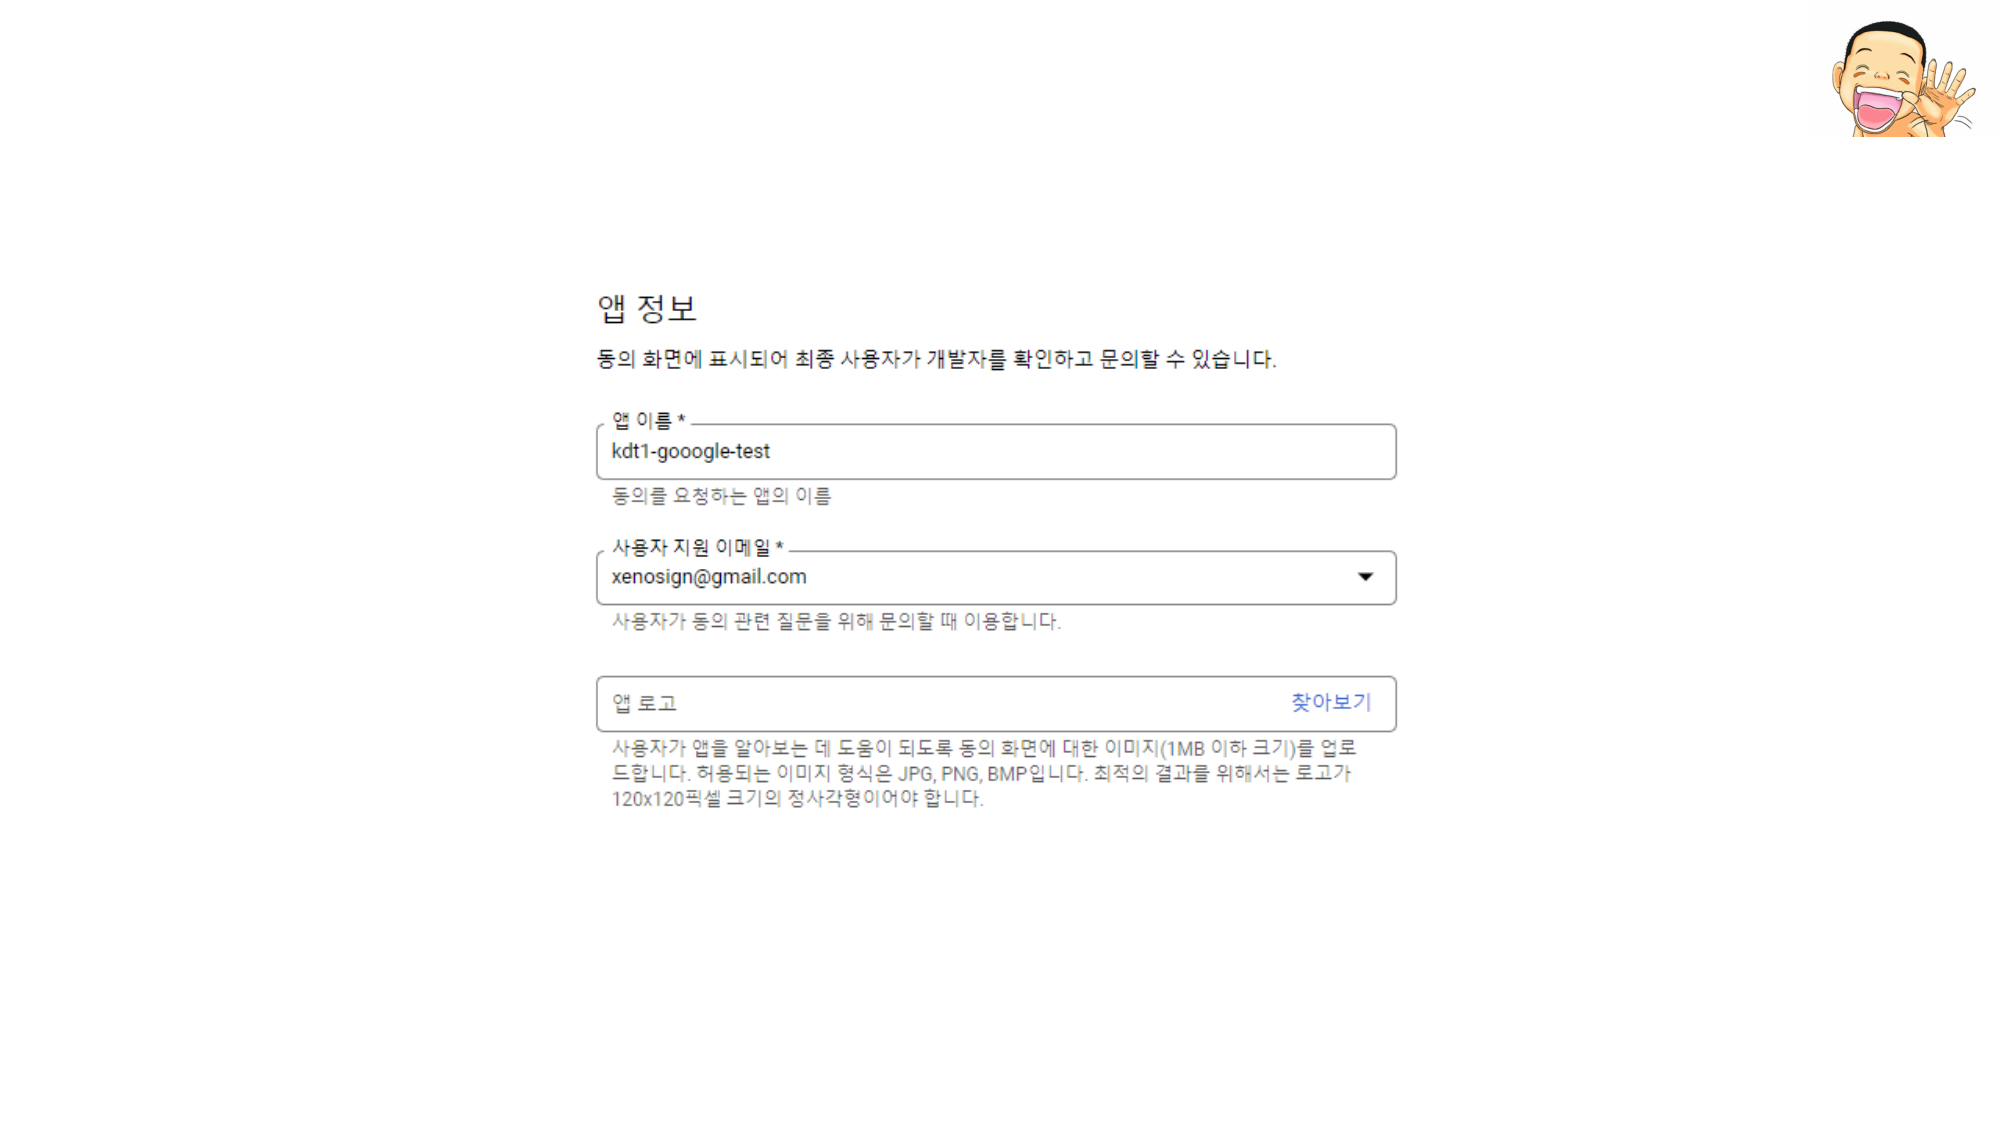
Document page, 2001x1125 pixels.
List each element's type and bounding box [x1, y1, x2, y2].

picture [1808, 0, 2000, 137]
picture [573, 264, 1427, 861]
